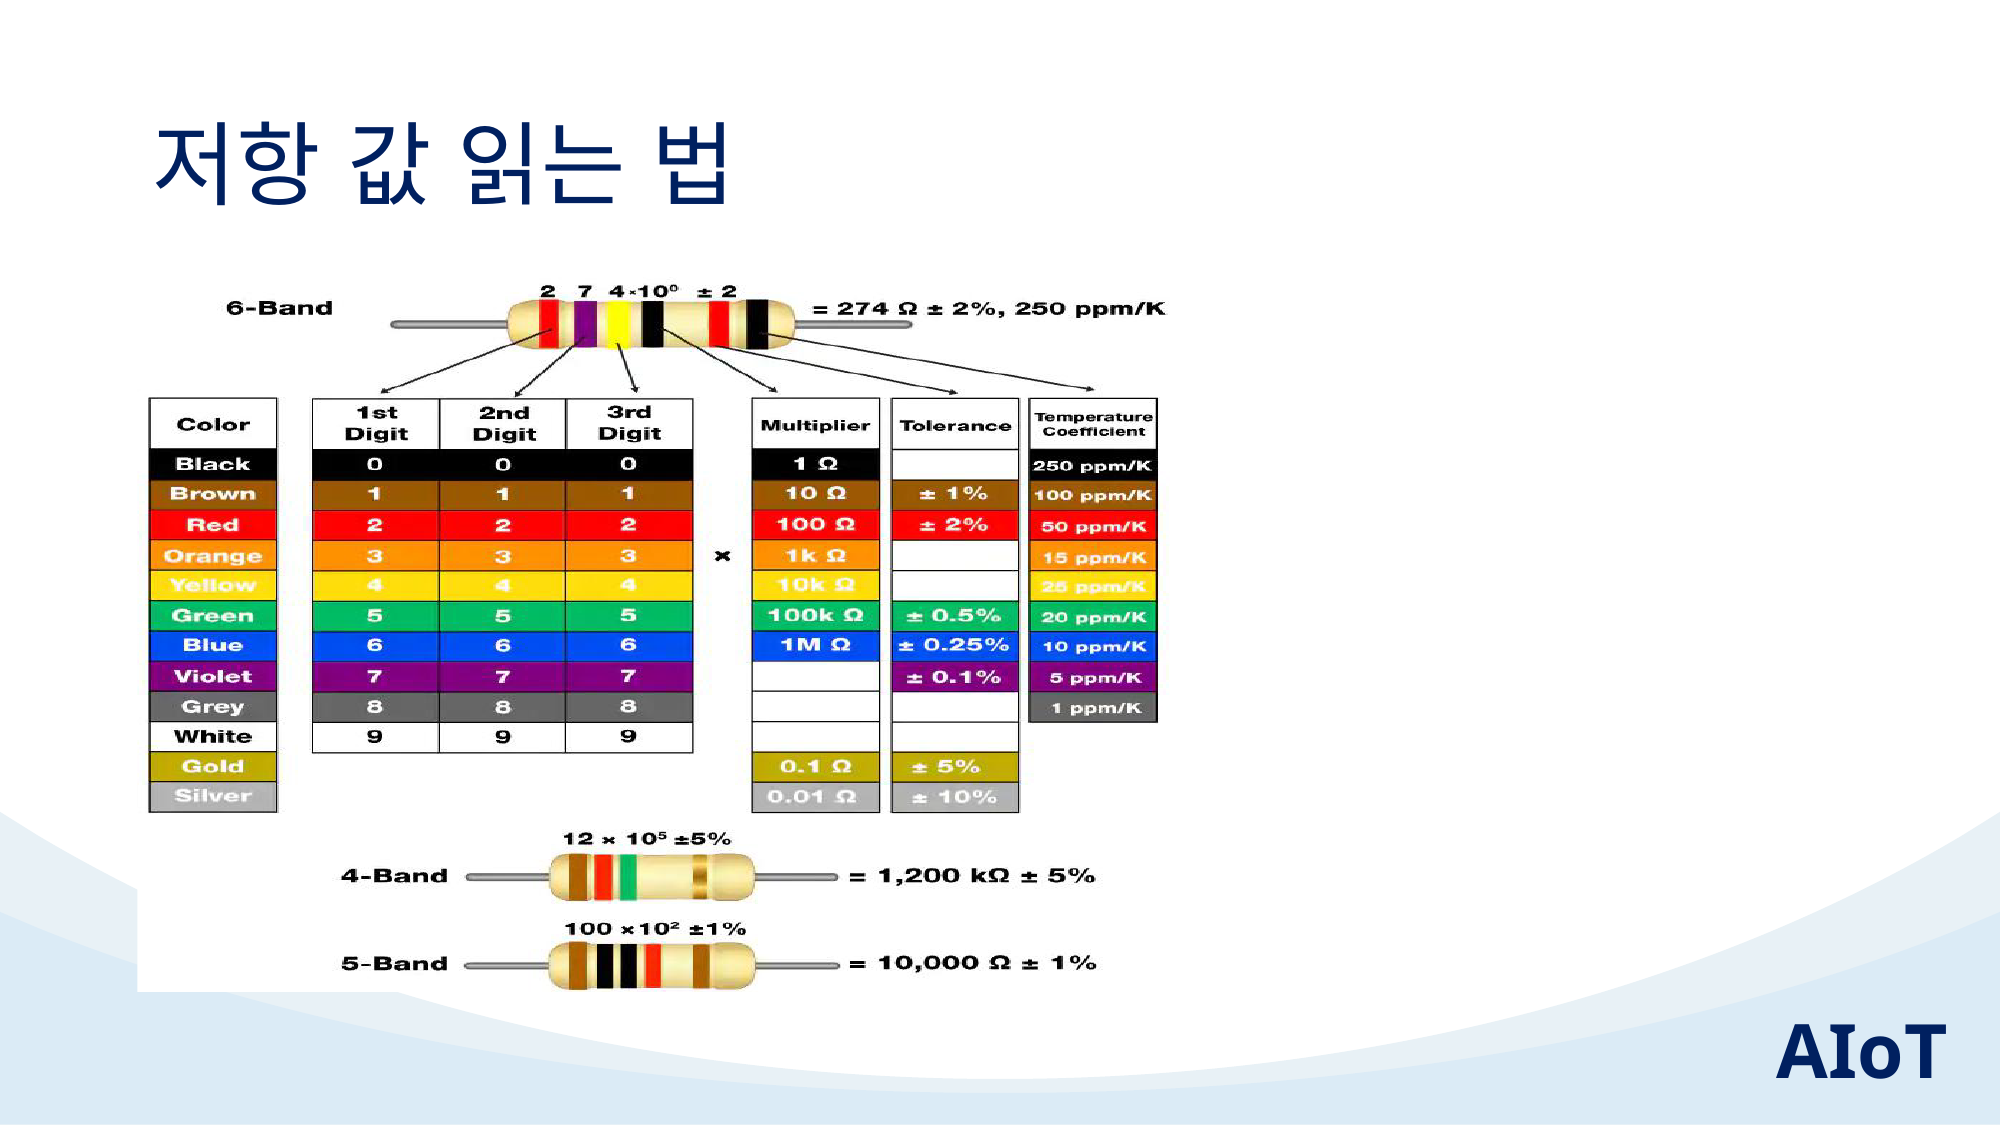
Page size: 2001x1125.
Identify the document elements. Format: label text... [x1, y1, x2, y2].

picture [137, 277, 1170, 992]
title 저항 값 읽는 법 [137, 59, 1863, 278]
